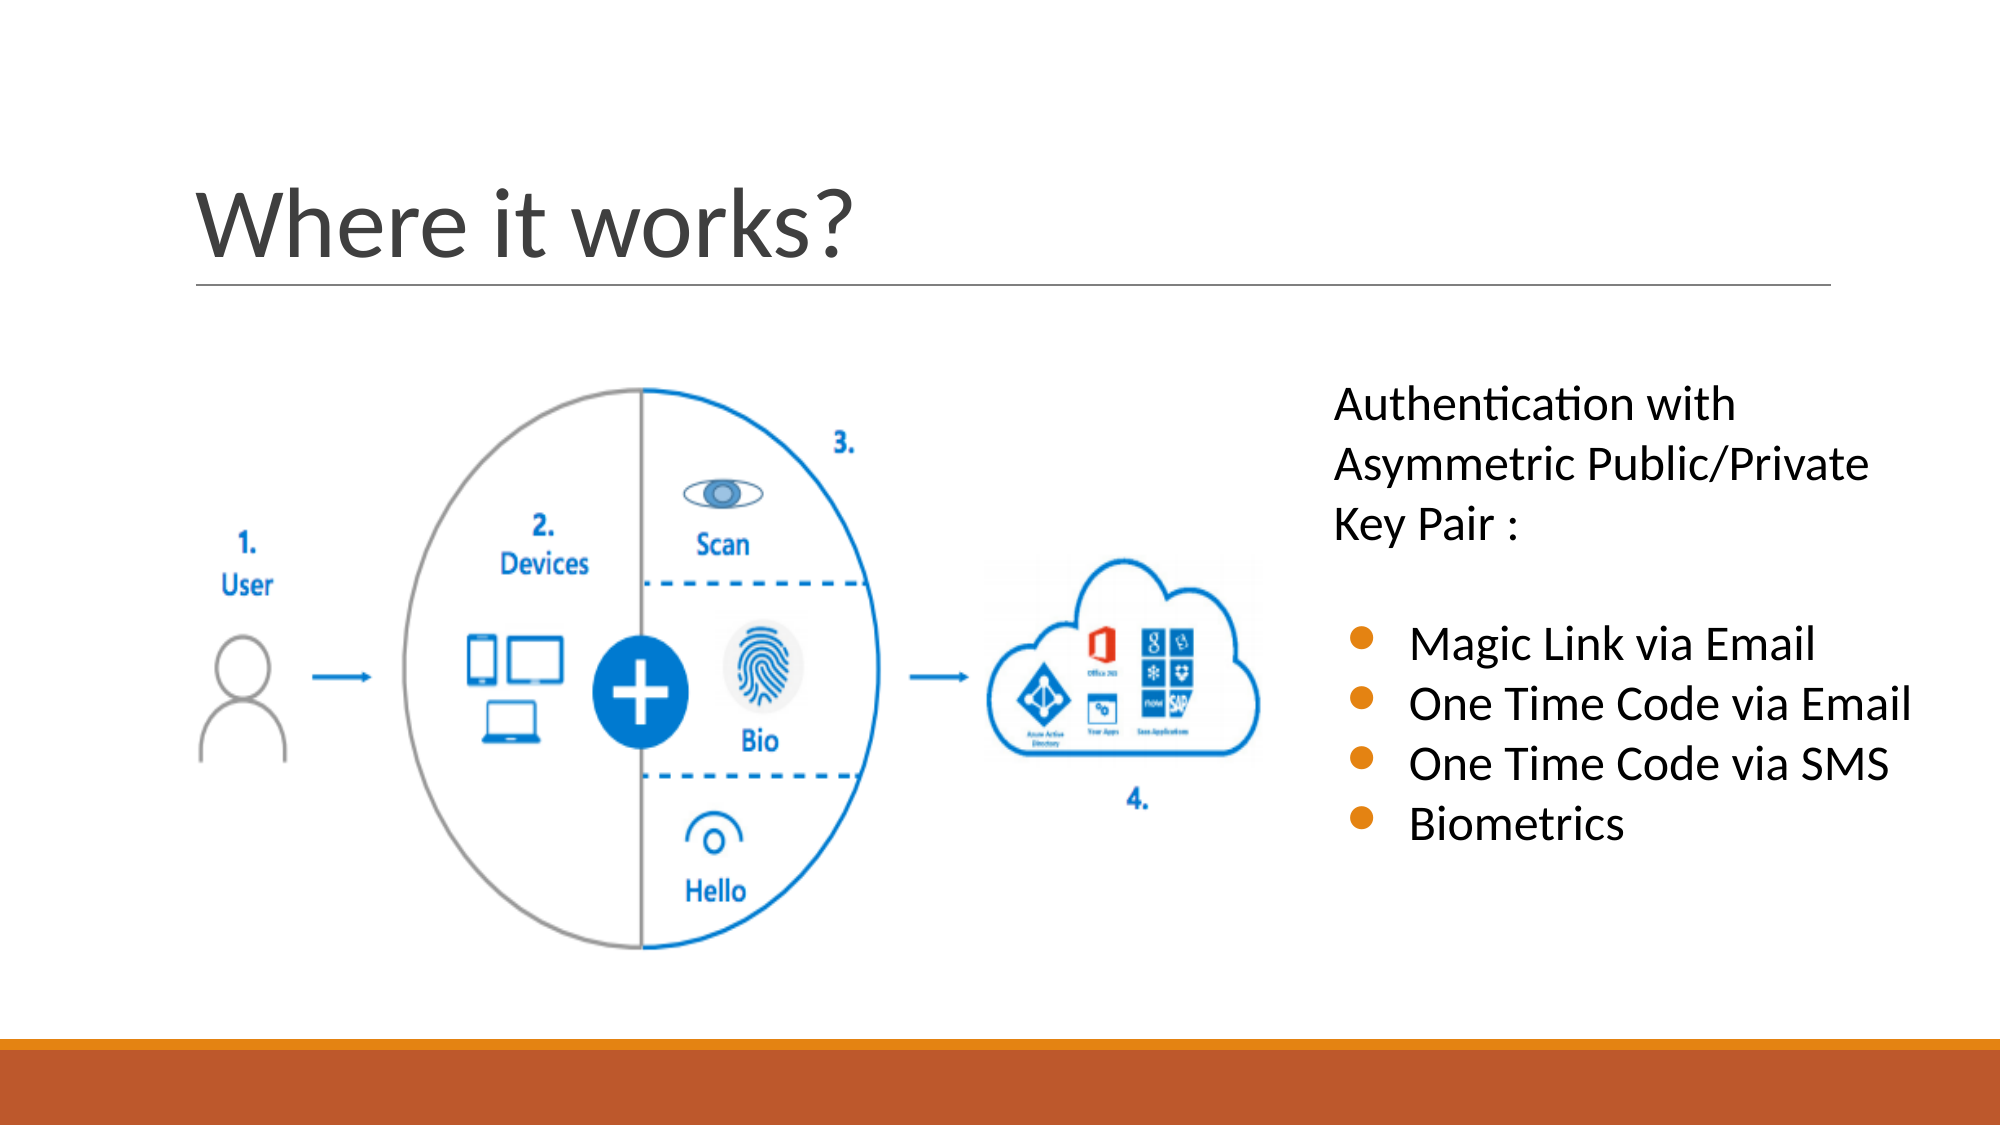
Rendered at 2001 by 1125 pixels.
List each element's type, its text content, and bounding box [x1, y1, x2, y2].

title Where it works? [180, 47, 1830, 285]
list Authentication with Asymmetric Public/Private Key Pair : Magic Link via Email One Time Code via Email One Time Code via SMS Biometrics [1334, 315, 1947, 976]
picture [147, 309, 1322, 1006]
